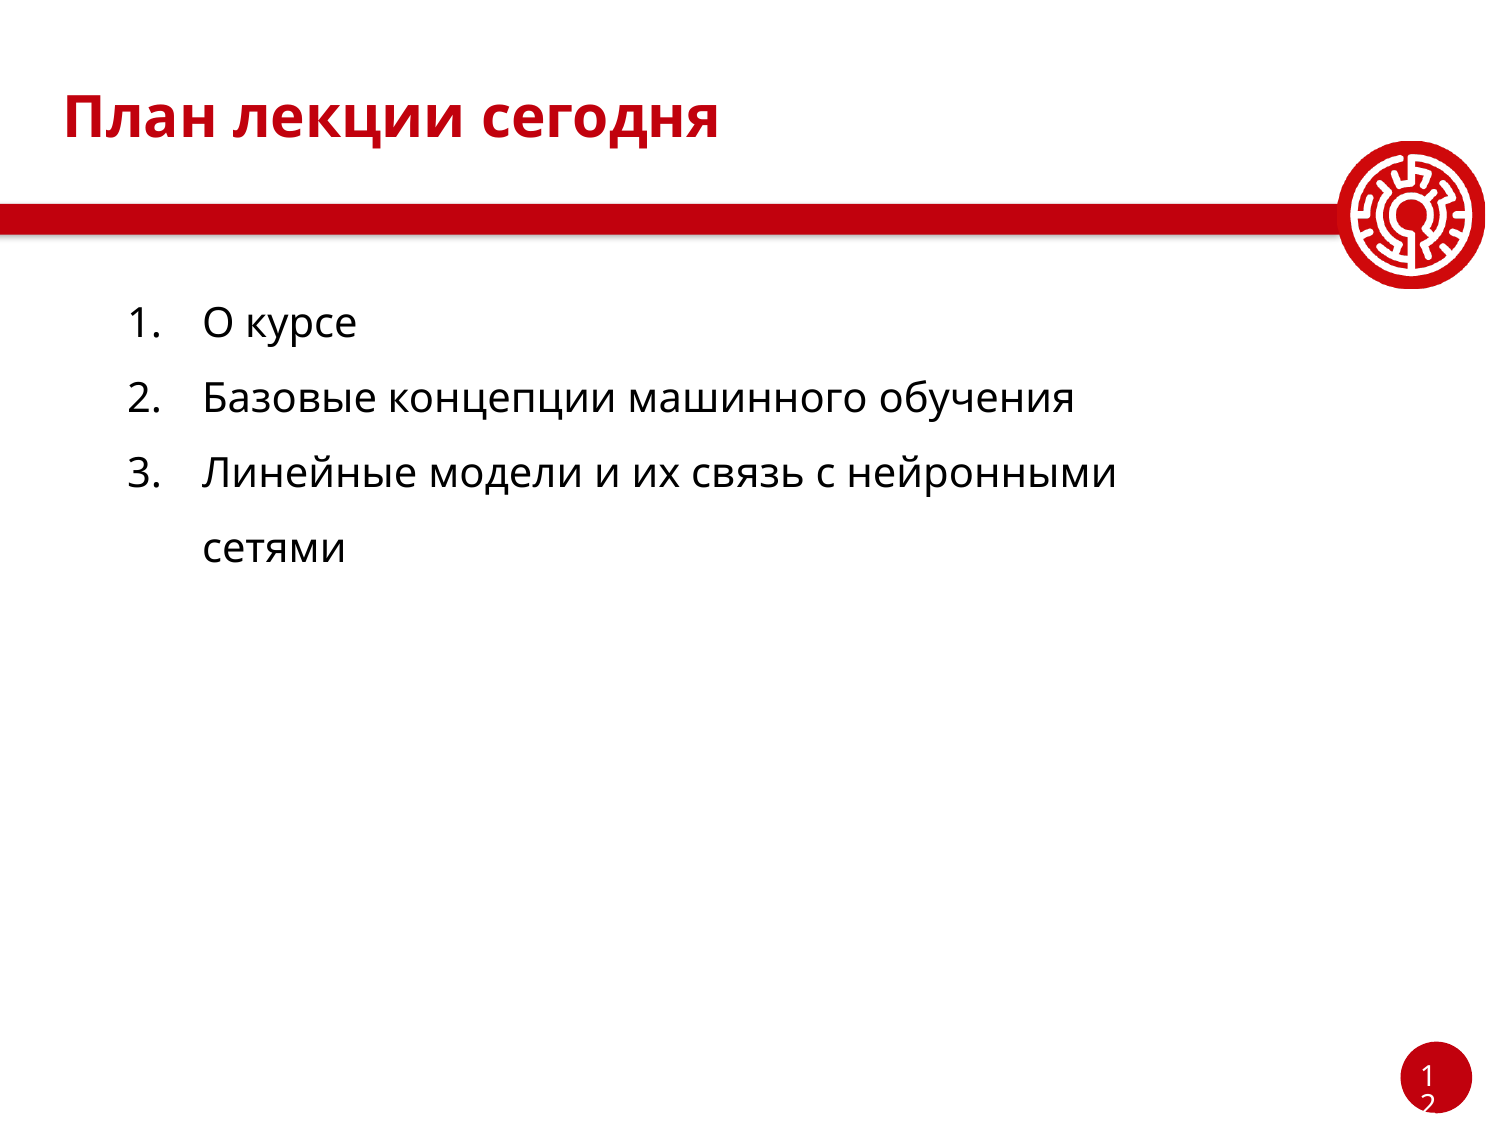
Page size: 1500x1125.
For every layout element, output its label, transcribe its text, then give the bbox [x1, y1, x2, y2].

picture [1337, 141, 1485, 289]
title План лекции сегодня [47, 42, 1281, 185]
text_box О курсе Базовые концепции машинного обучения Линейные модели и их связь с нейронными сетями [112, 263, 1283, 654]
slide_number 12 [1404, 1047, 1468, 1108]
